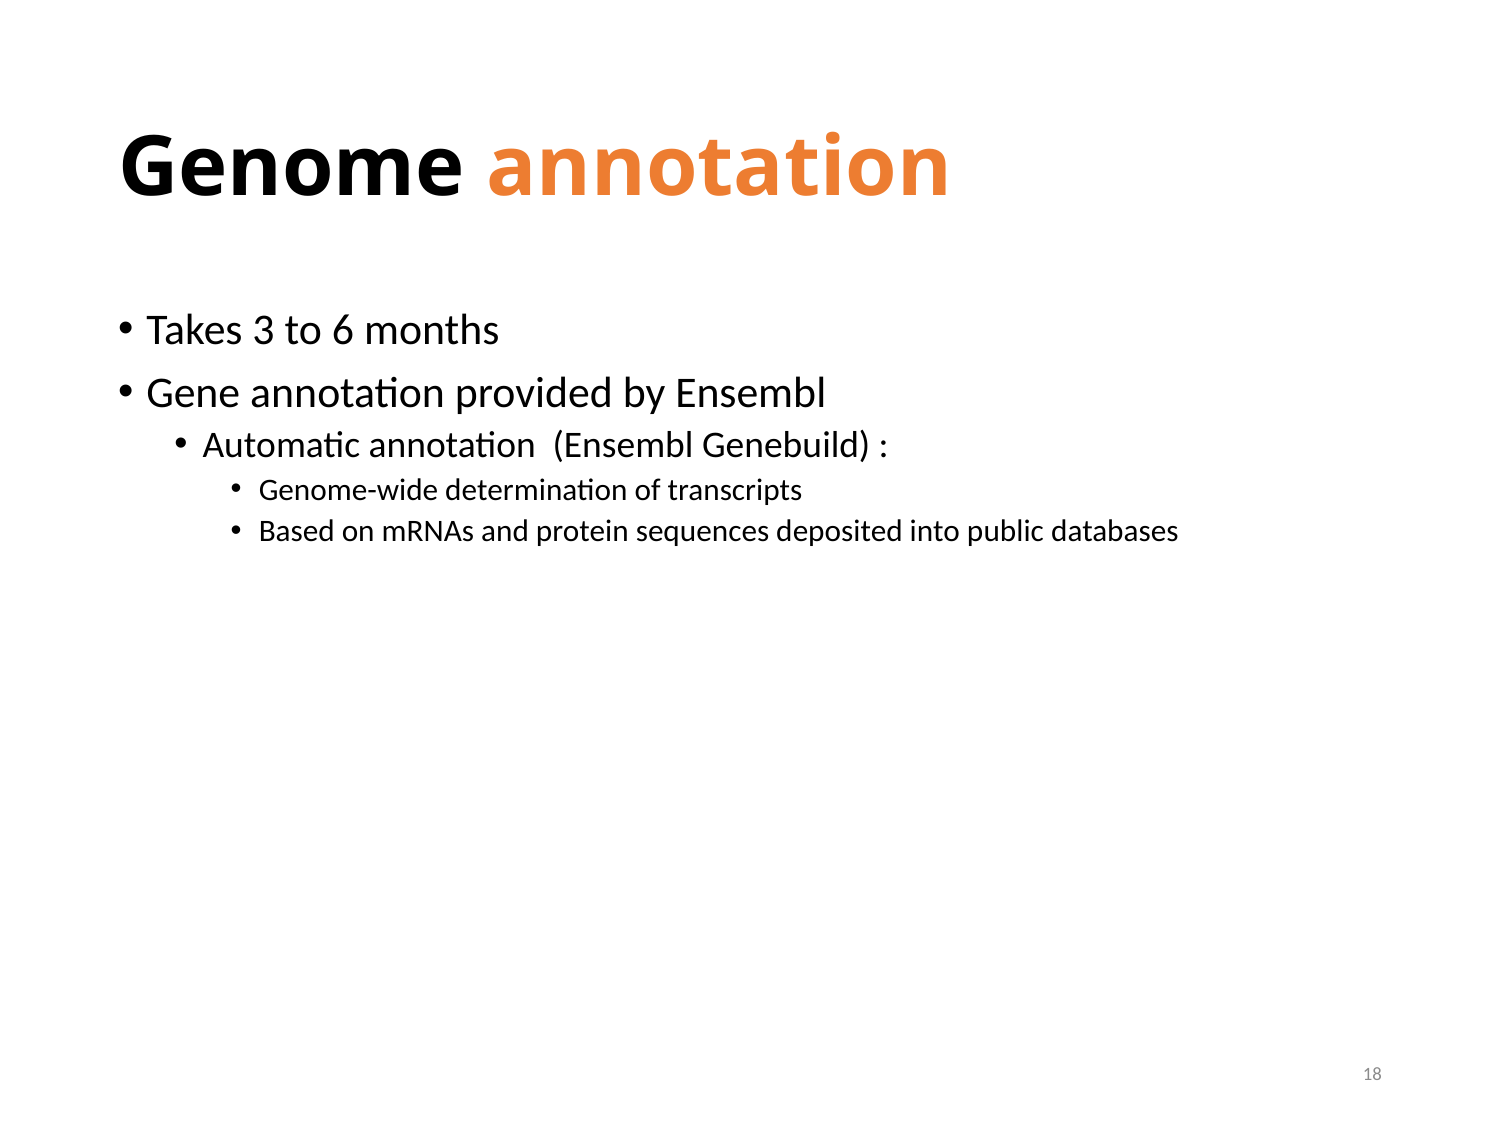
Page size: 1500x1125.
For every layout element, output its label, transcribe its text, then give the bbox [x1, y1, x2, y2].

list Takes 3 to 6 months Gene annotation provided by Ensembl Automatic annotation (Ensembl Genebuild) : Genome-wide determination of transcripts Based on mRNAs and protein sequences deposited into public databases [103, 299, 1397, 1014]
title Genome annotation [103, 59, 1397, 278]
slide_number 18 [1059, 1042, 1397, 1103]
